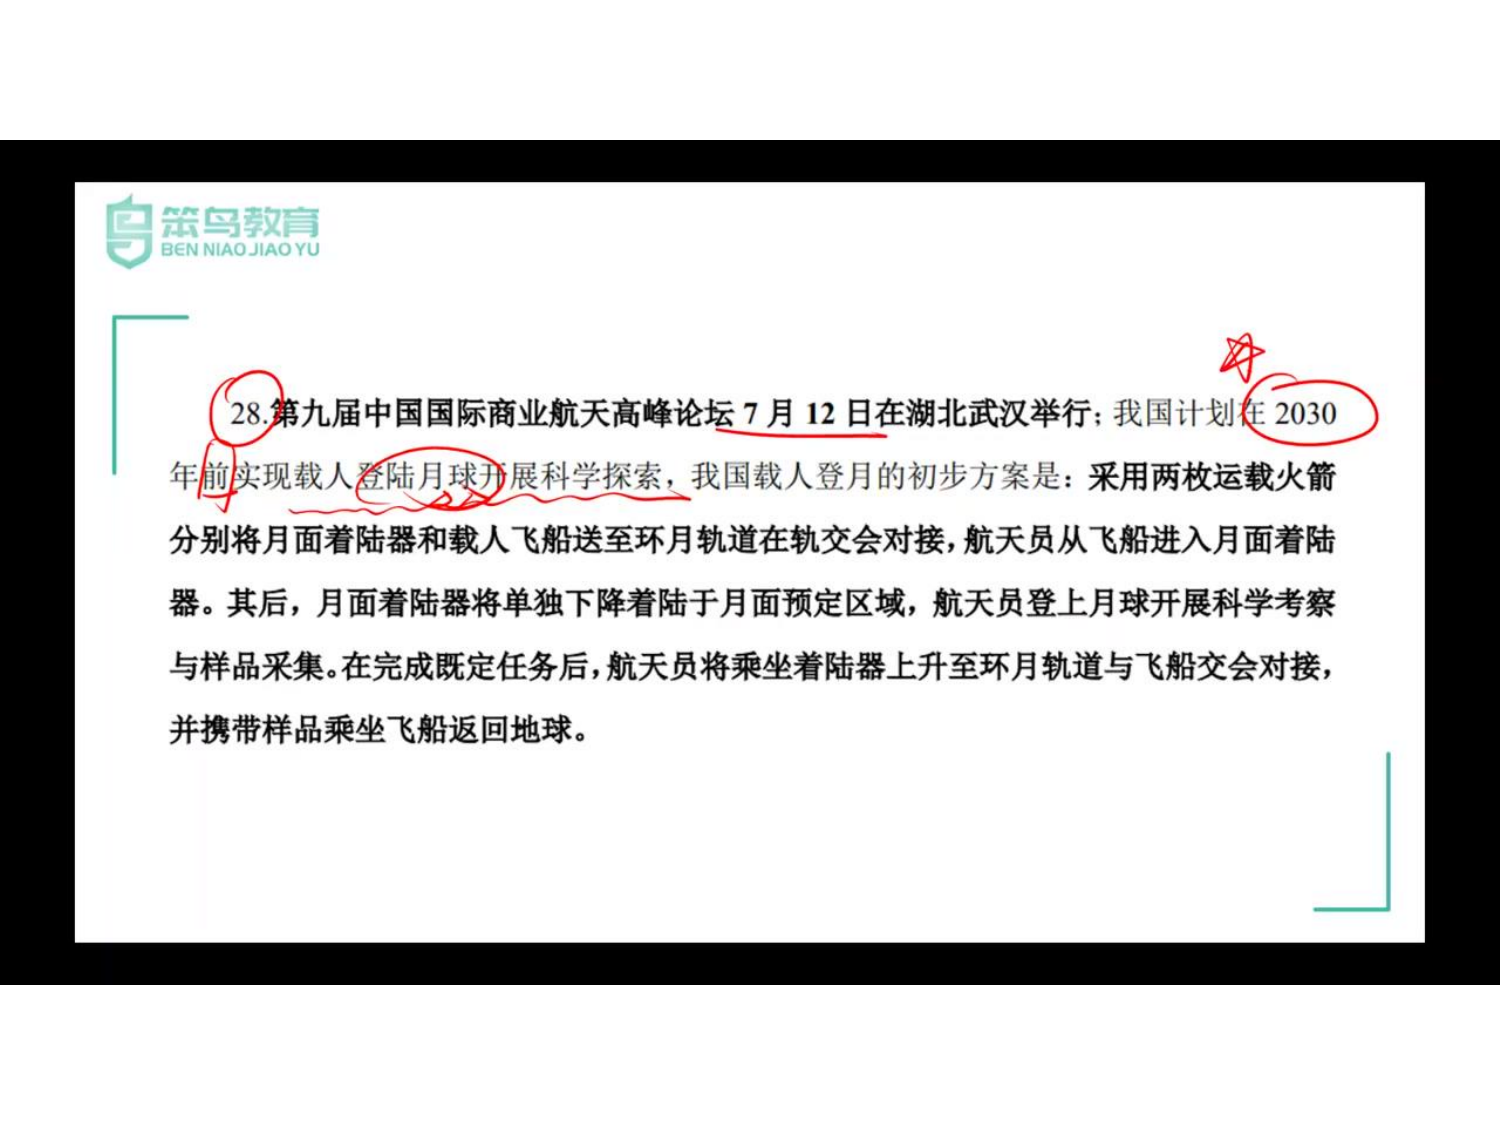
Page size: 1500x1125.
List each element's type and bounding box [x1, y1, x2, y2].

picture [0, 140, 1500, 985]
